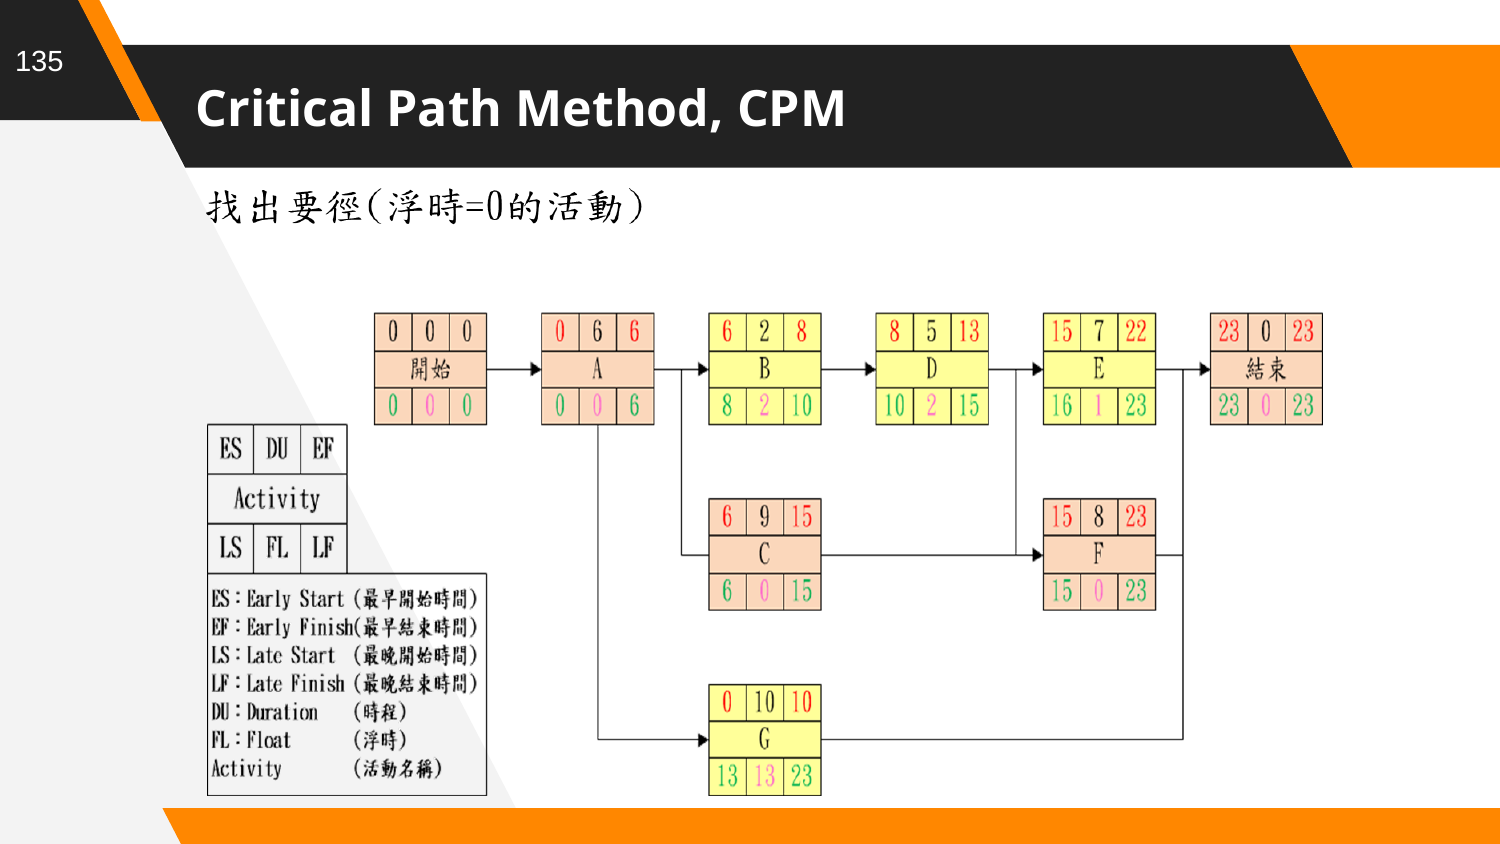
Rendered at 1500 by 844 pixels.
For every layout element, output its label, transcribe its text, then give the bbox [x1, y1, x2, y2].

picture [180, 167, 1326, 797]
slide_number 135 [0, 0, 98, 121]
title Critical Path Method, CPM [180, 44, 1424, 168]
